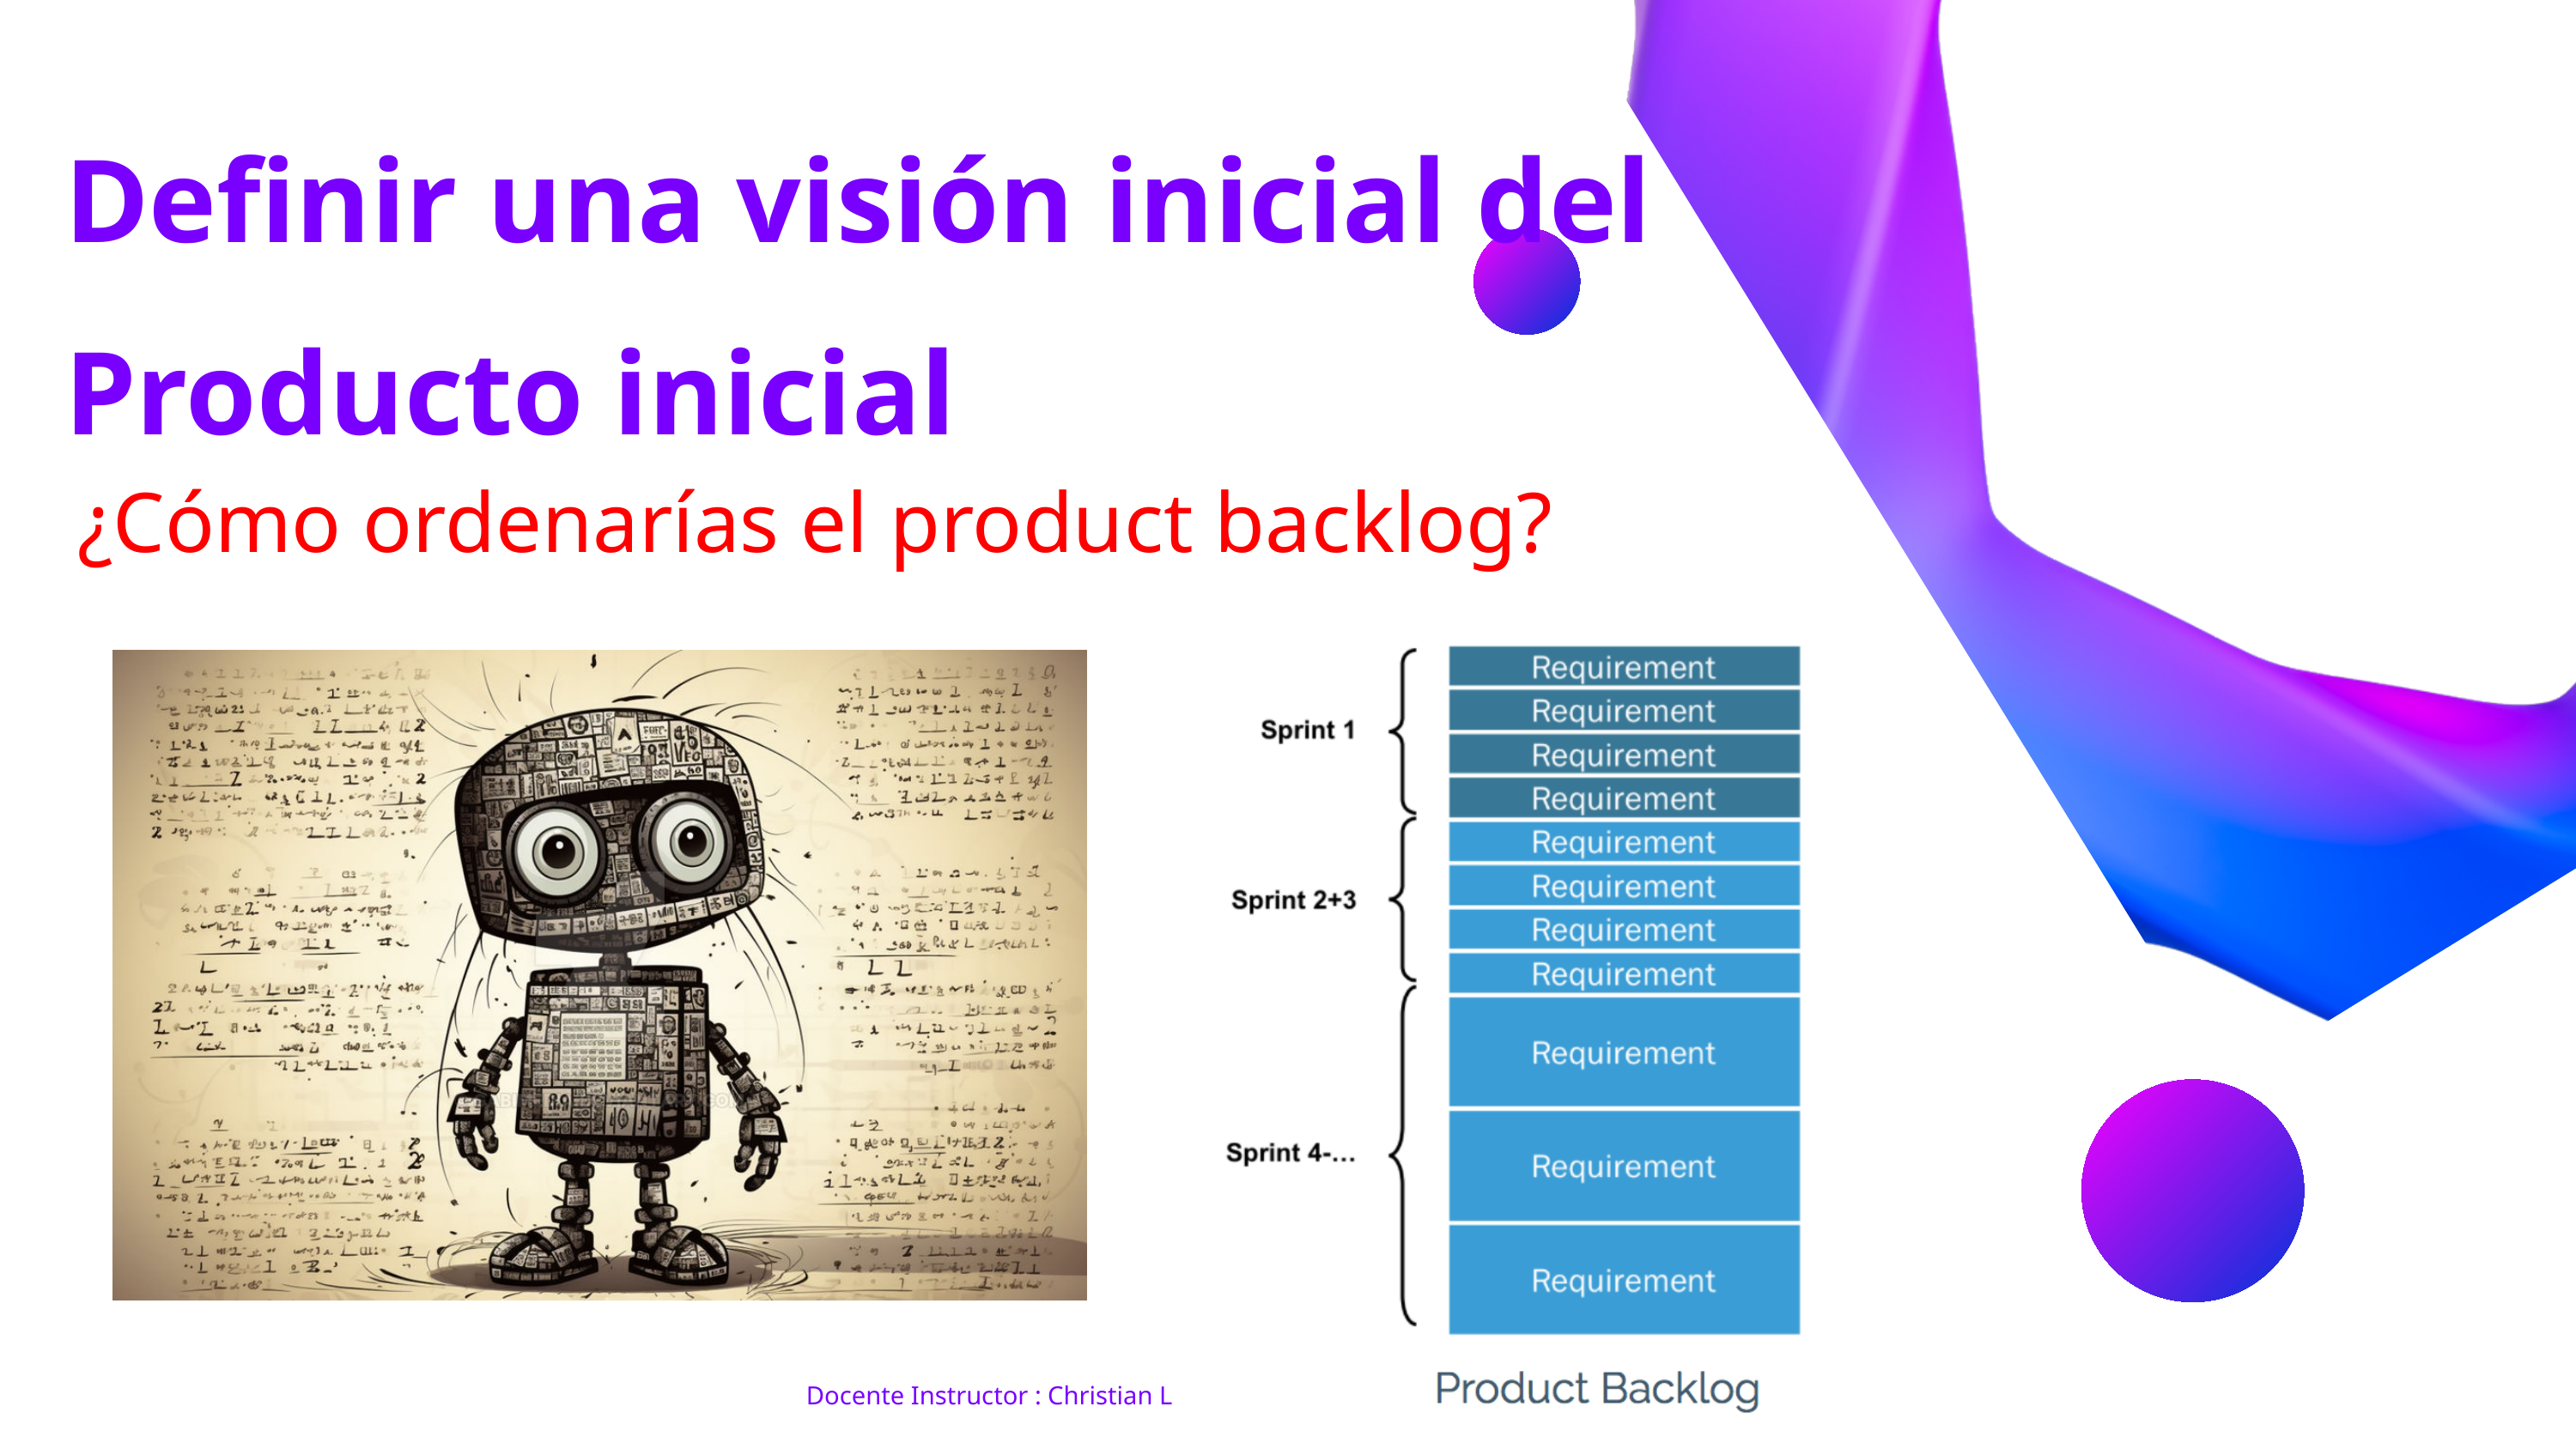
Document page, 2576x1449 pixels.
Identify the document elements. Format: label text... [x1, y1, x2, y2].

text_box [2081, 1079, 2305, 1302]
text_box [1473, 227, 1581, 335]
text_box Docente Instructor : Christian Lazcano - ch.lazcano@profesor.duoc.cl [805, 1367, 1169, 1410]
picture [112, 650, 1087, 1300]
text_box Definir una visión inicial del Producto inicial [64, 73, 1769, 457]
text_box [1580, 0, 2576, 1078]
picture [1173, 612, 1933, 1429]
text_box ¿Cómo ordenarías el product backlog? [64, 457, 1933, 582]
